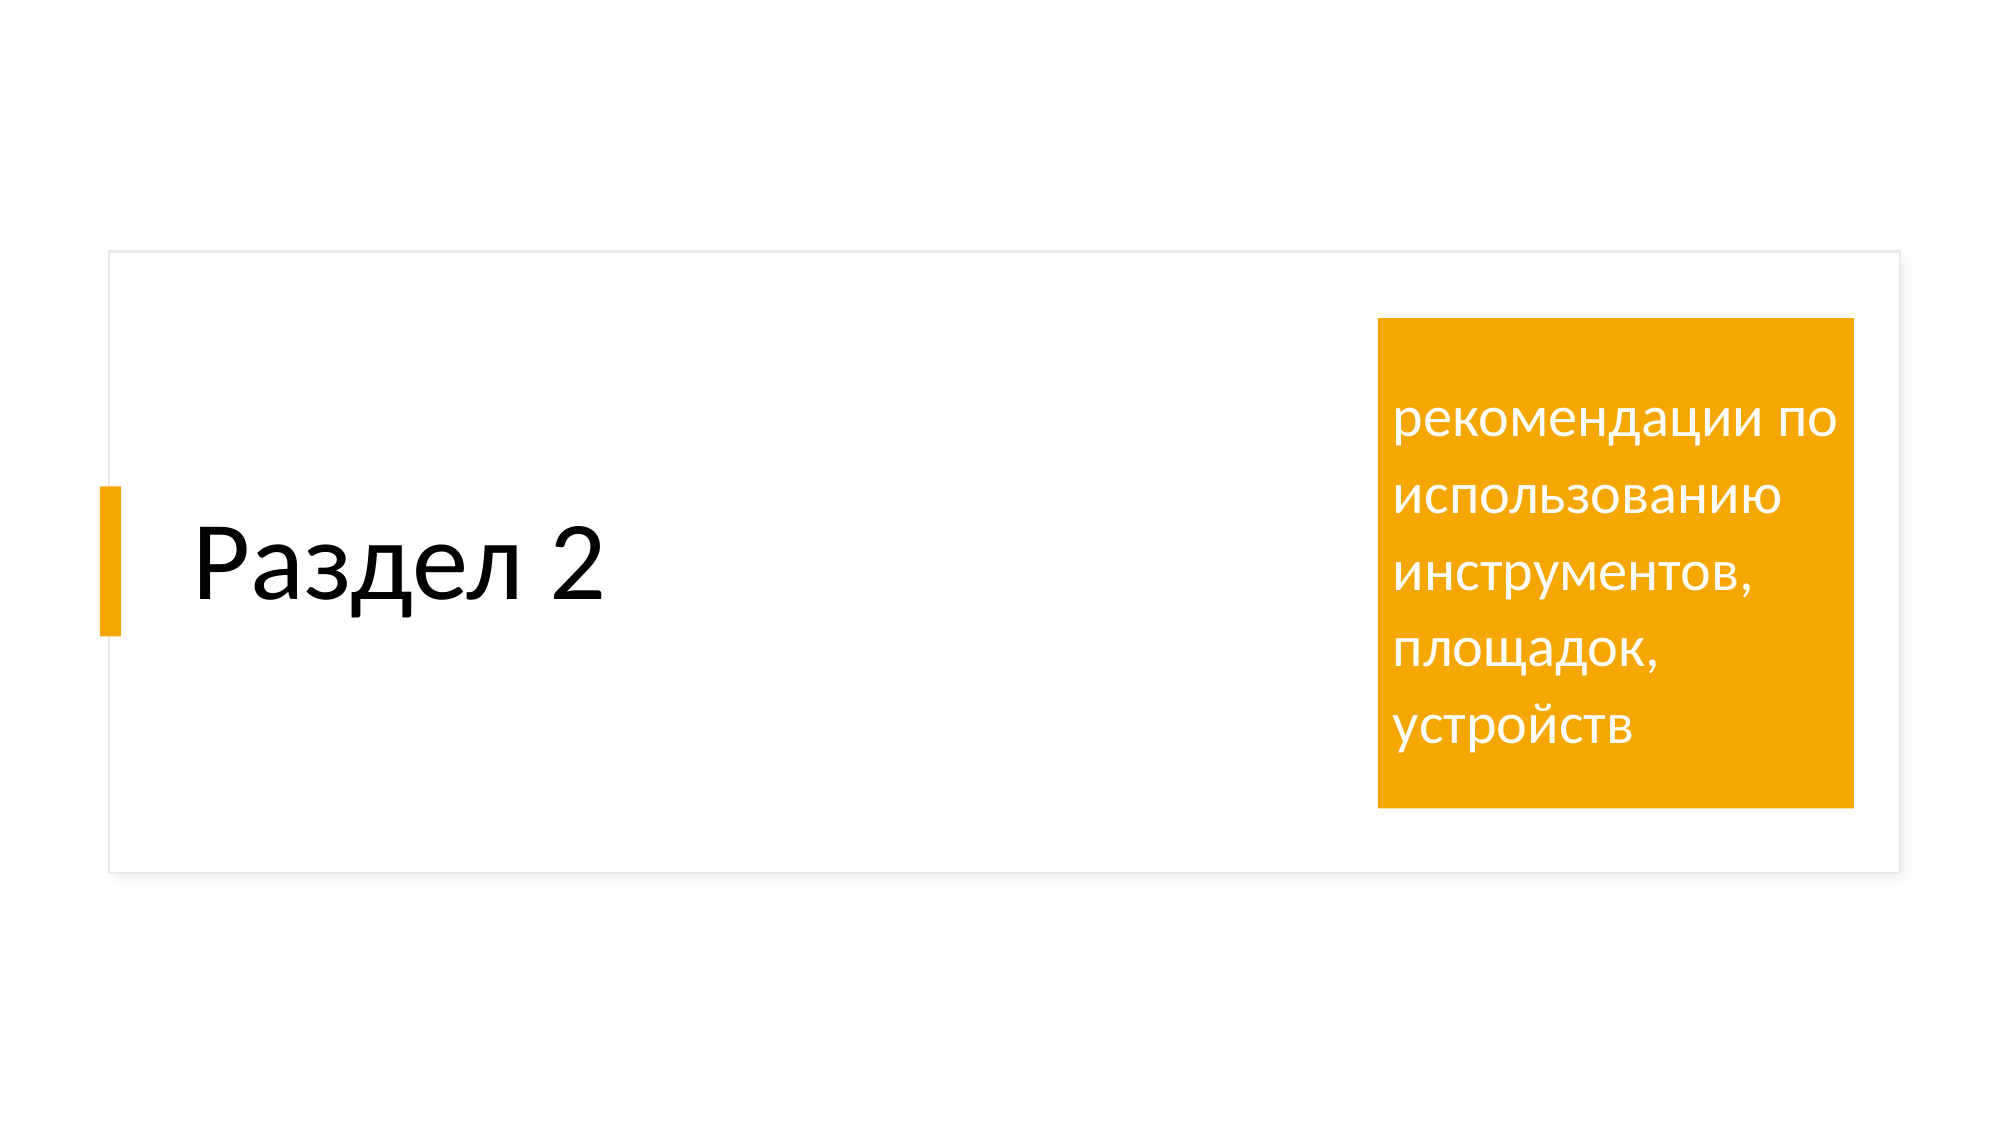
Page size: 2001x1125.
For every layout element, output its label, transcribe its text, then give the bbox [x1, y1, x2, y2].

title Раздел 2 [176, 318, 1328, 809]
list рекомендации по использованию инструментов, площадок, устройств [1377, 318, 1854, 809]
